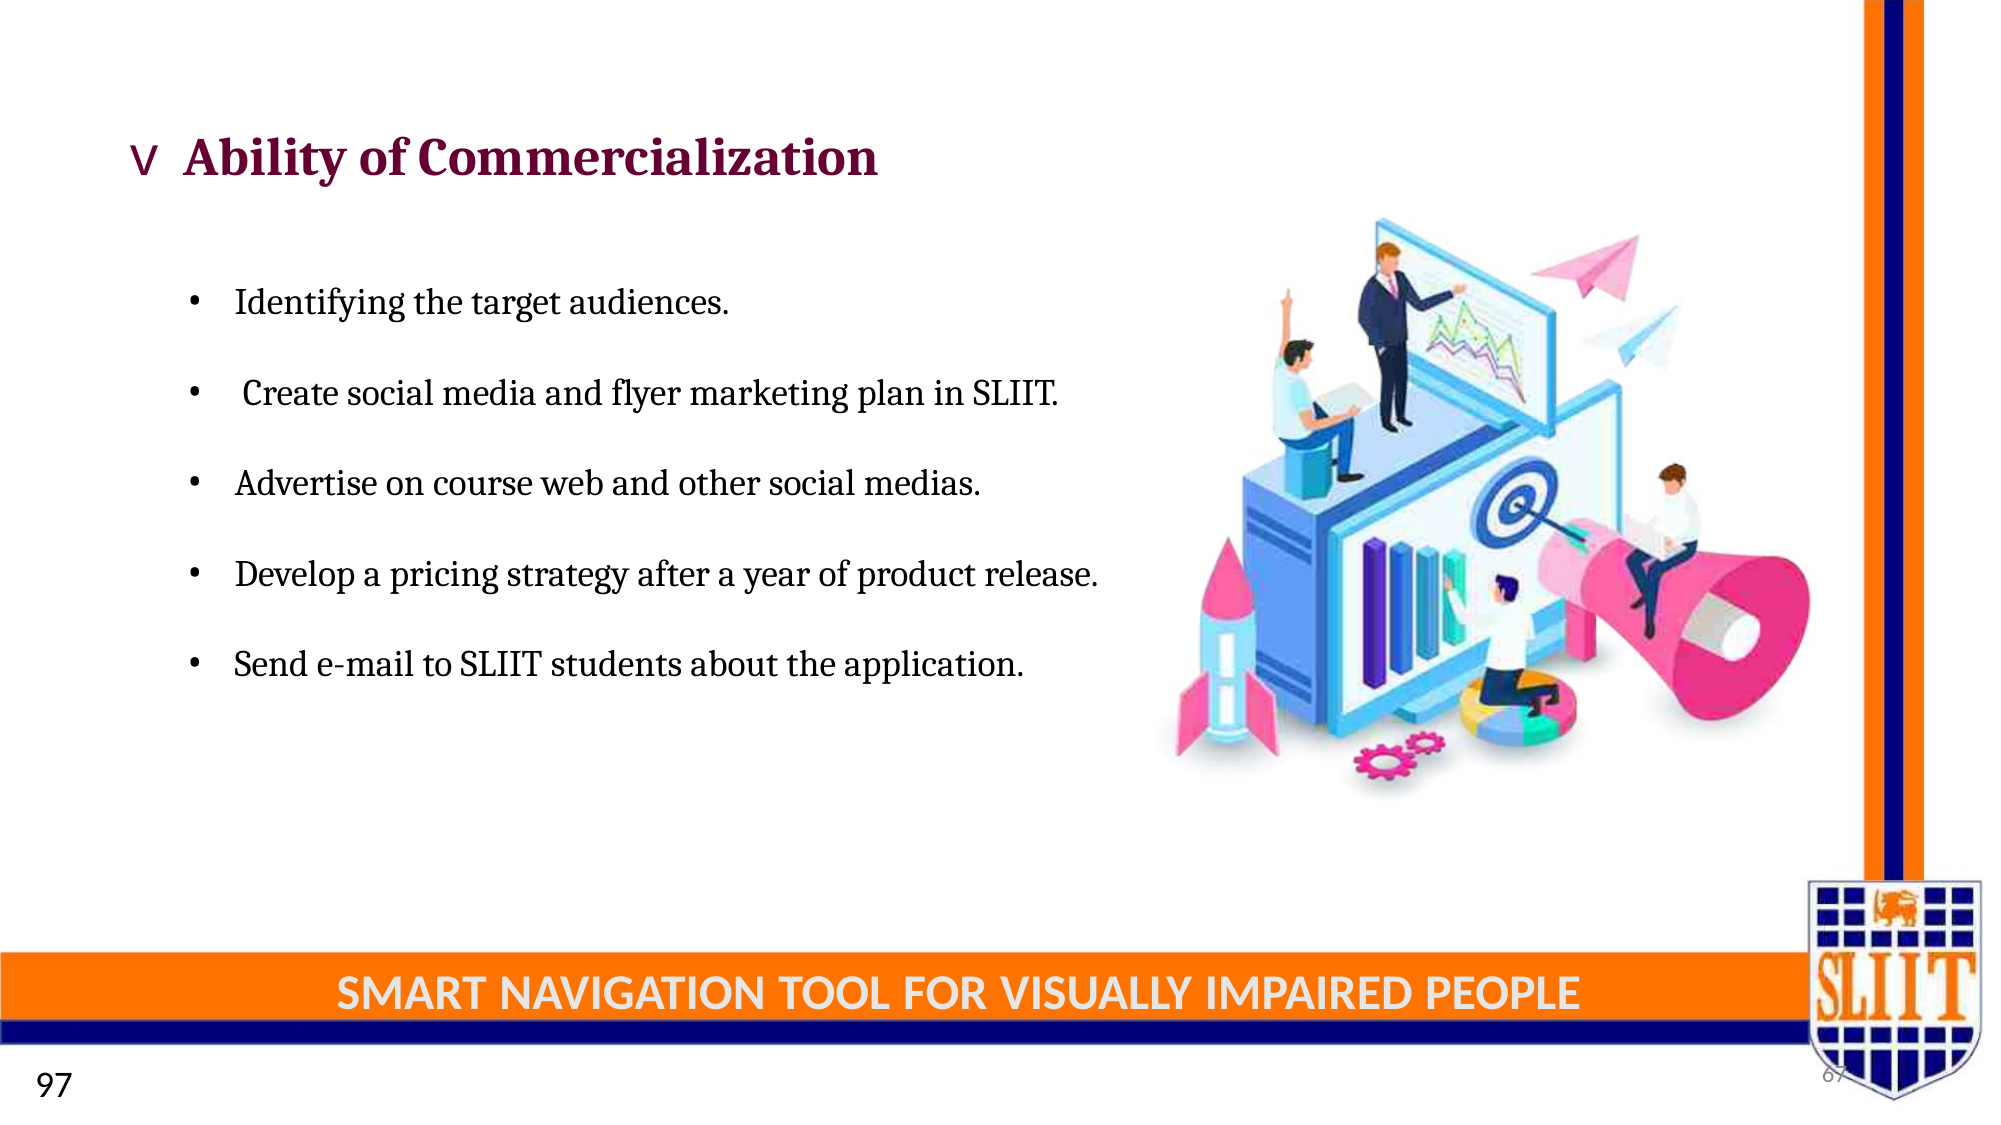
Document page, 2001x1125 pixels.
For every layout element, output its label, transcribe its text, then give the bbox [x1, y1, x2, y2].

text_box SMART NAVIGATION TOOL FOR VISUALLY IMPAIRED PEOPLE [336, 969, 1617, 1020]
text_box • Identifying the target audiences. [187, 278, 775, 323]
text_box [0, 0, 2000, 1125]
text_box 67 [1821, 1062, 1873, 1088]
text_box 97 [35, 1067, 98, 1106]
text_box v Ability of Commercialization [130, 123, 942, 187]
text_box • Create social media and flyer marketing plan in SLIIT. • Advertise on course web and other social medias. • Develop a pricing strategy after a year of product release. • Send e-mail to SLIIT students about the application. [187, 368, 1173, 684]
